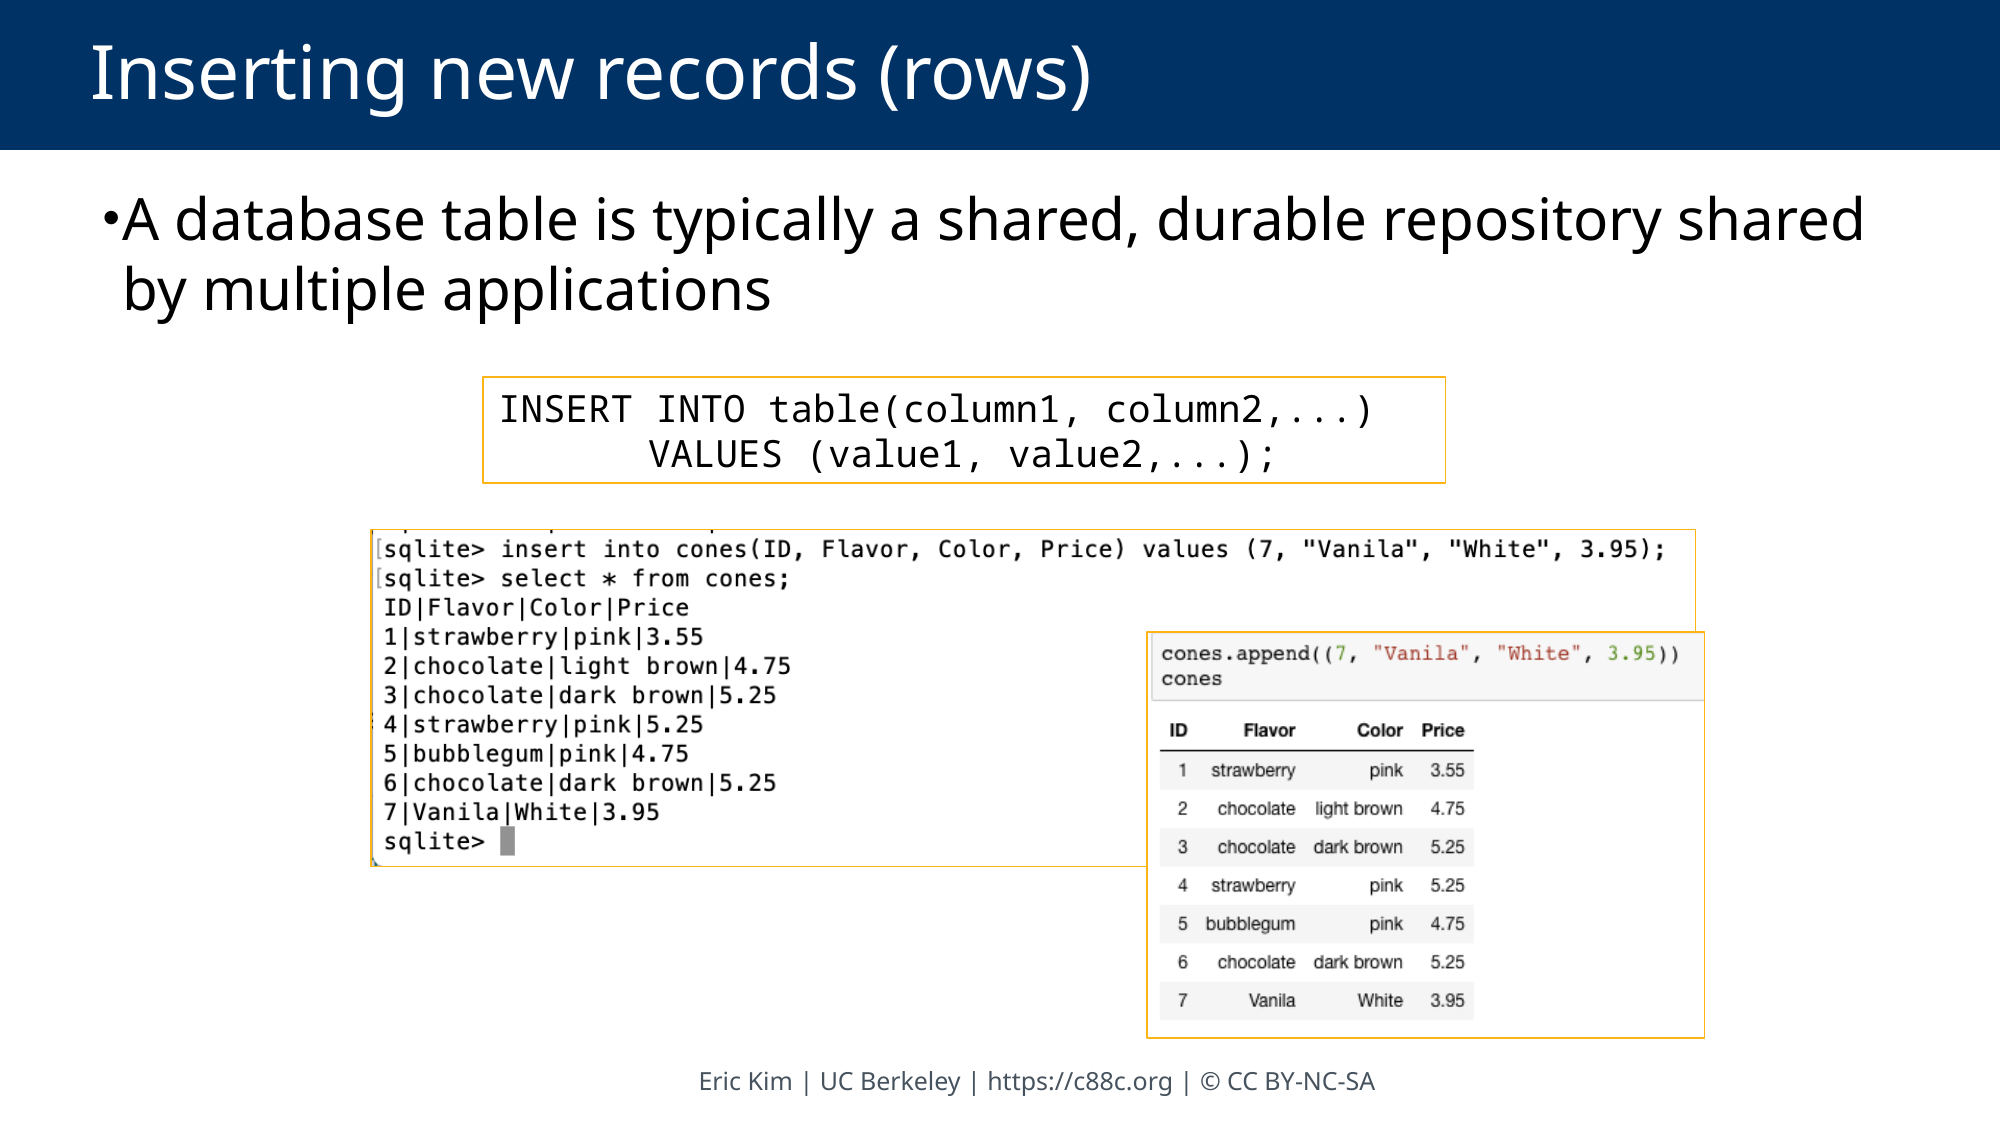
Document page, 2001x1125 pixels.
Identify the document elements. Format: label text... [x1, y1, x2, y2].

footer Eric Kim | UC Berkeley | https://c88c.org | © CC BY-NC-SA [662, 1055, 1413, 1106]
list A database table is typically a shared, durable repository shared by multiple applications [87, 174, 1928, 1038]
title Inserting new records (rows) [0, 0, 2000, 152]
picture [371, 529, 1705, 1038]
text_box INSERT INTO table(column1, column2,...) VALUES (value1, value2,...); [483, 377, 1446, 484]
